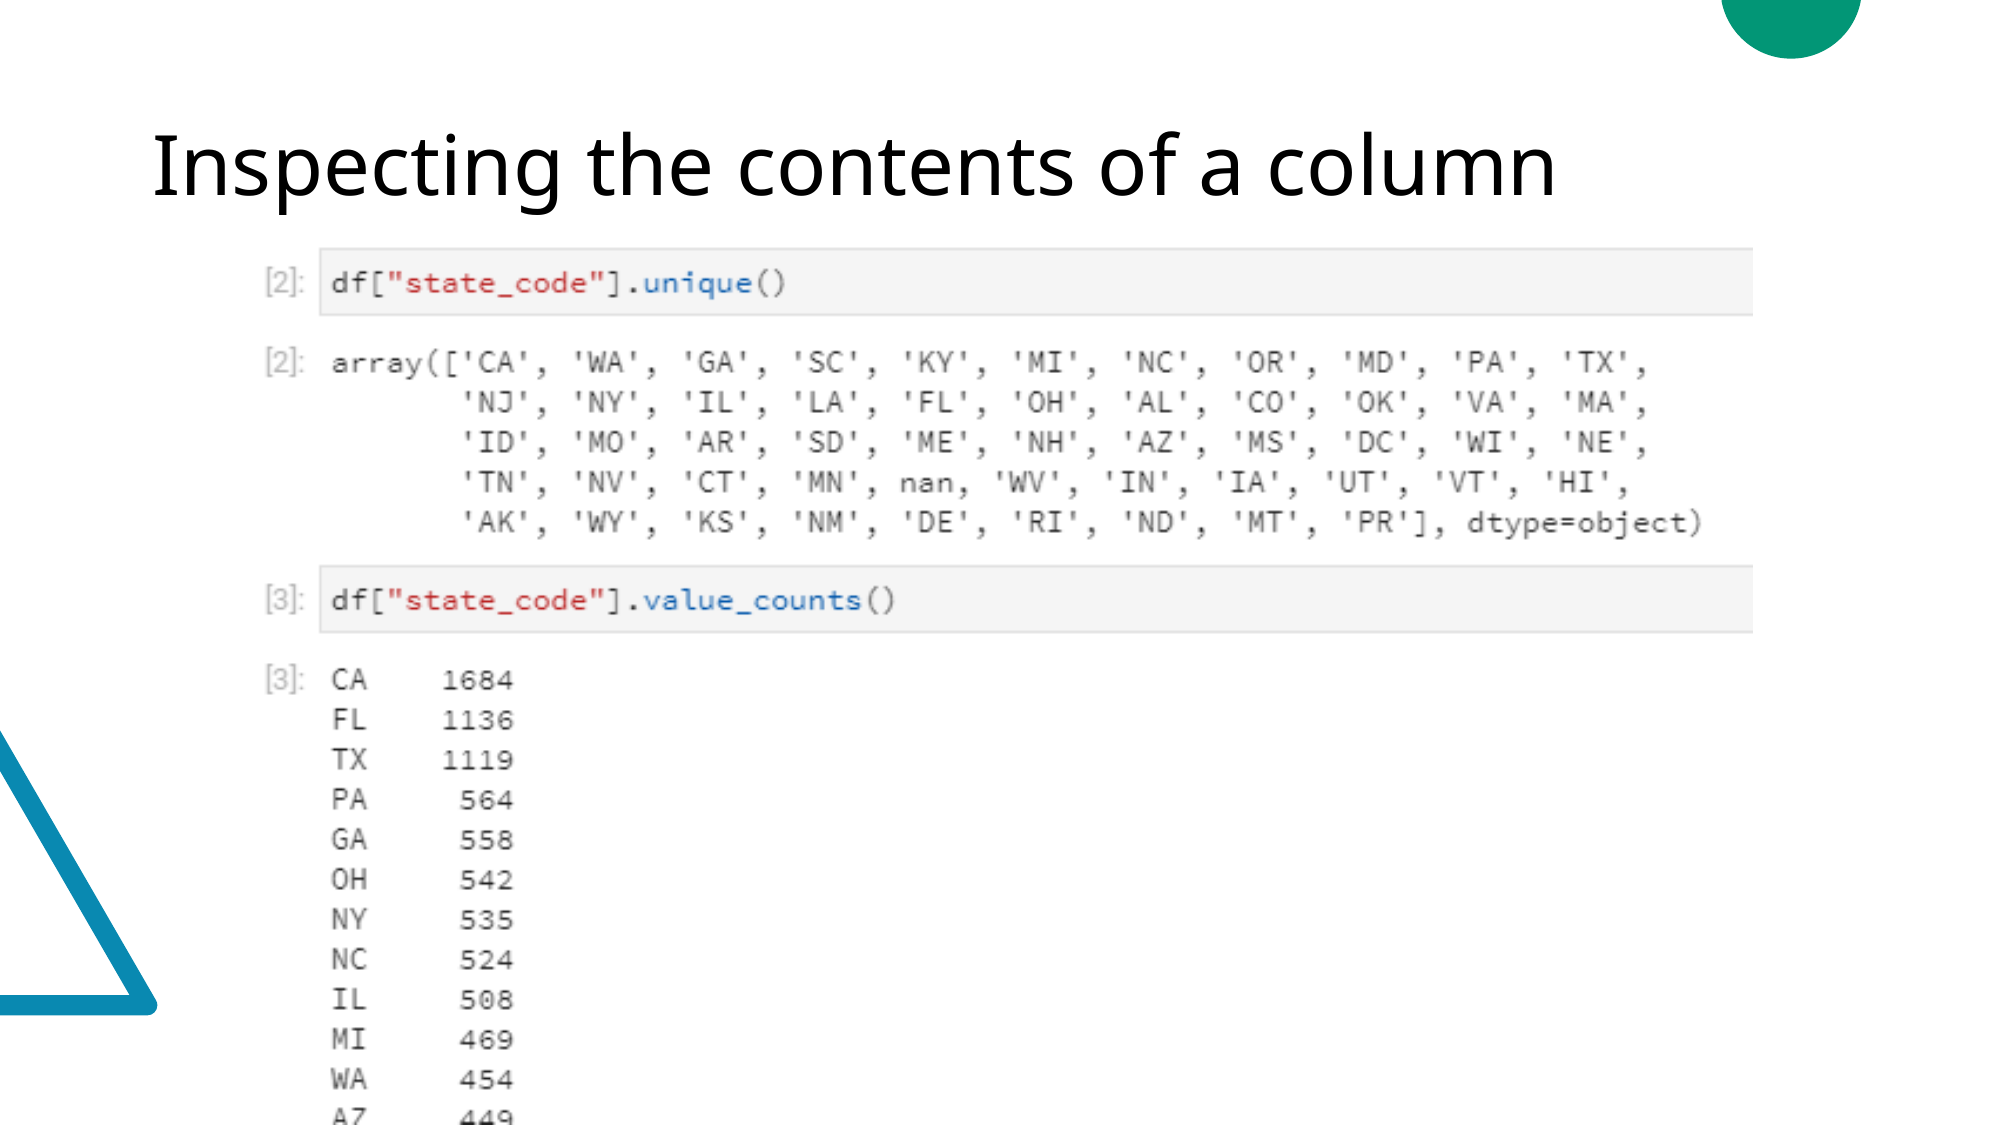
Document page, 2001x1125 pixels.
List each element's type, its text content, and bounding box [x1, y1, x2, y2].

picture [247, 232, 1753, 1125]
title Inspecting the contents of a column [137, 59, 1863, 278]
